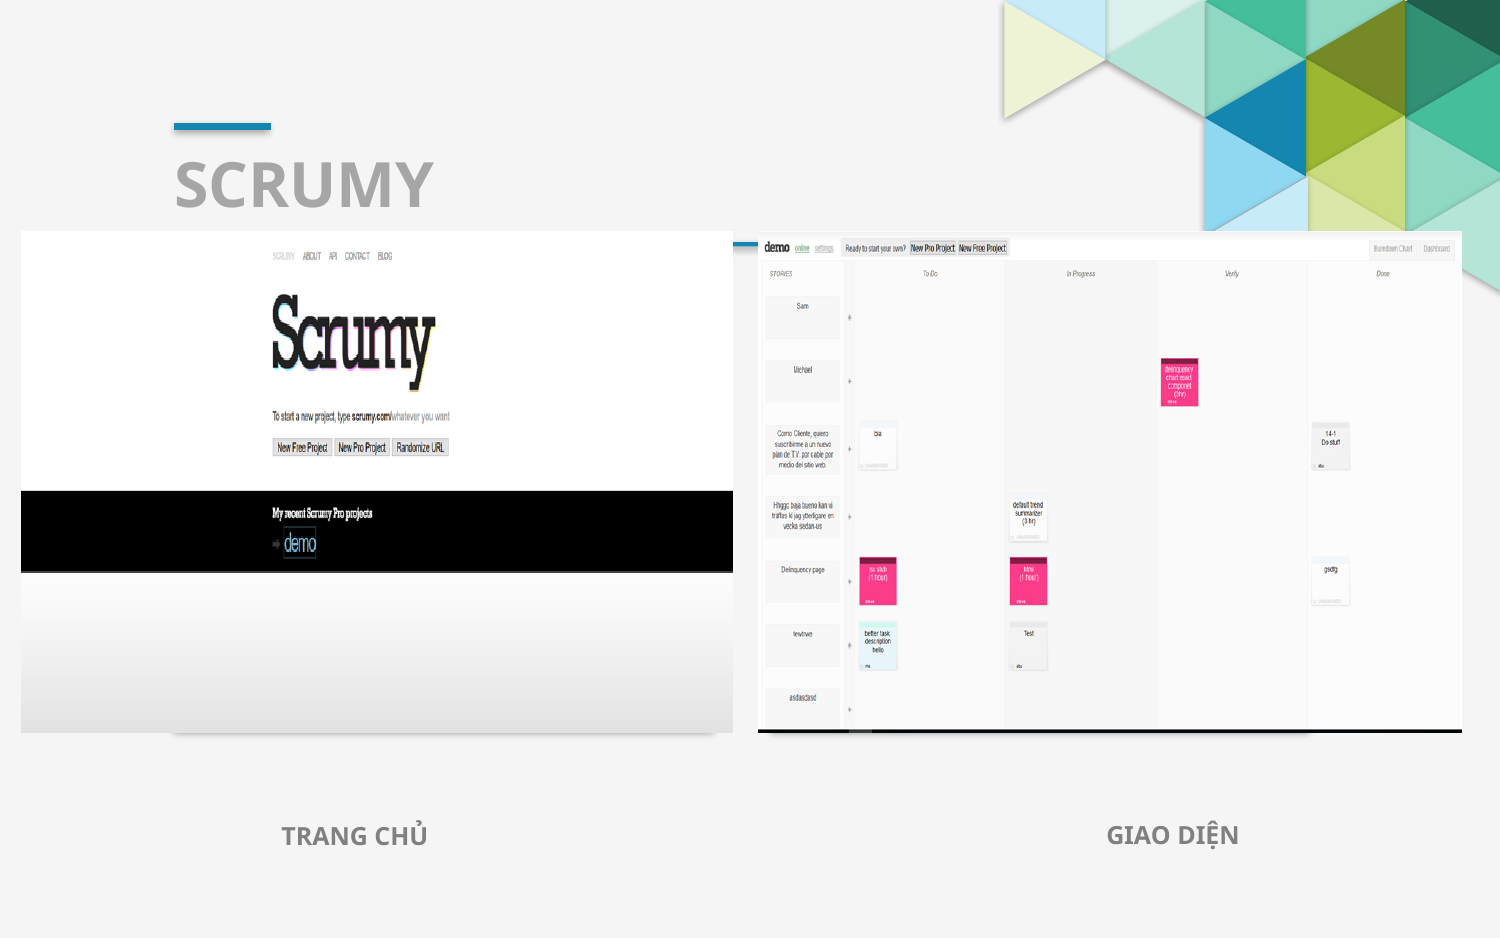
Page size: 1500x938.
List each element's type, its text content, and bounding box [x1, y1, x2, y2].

picture [21, 231, 733, 733]
list GIAO DIỆN [903, 810, 1443, 867]
list TRANG CHỦ [85, 811, 625, 868]
list SCRUMY [174, 153, 1308, 213]
picture [758, 231, 1462, 733]
